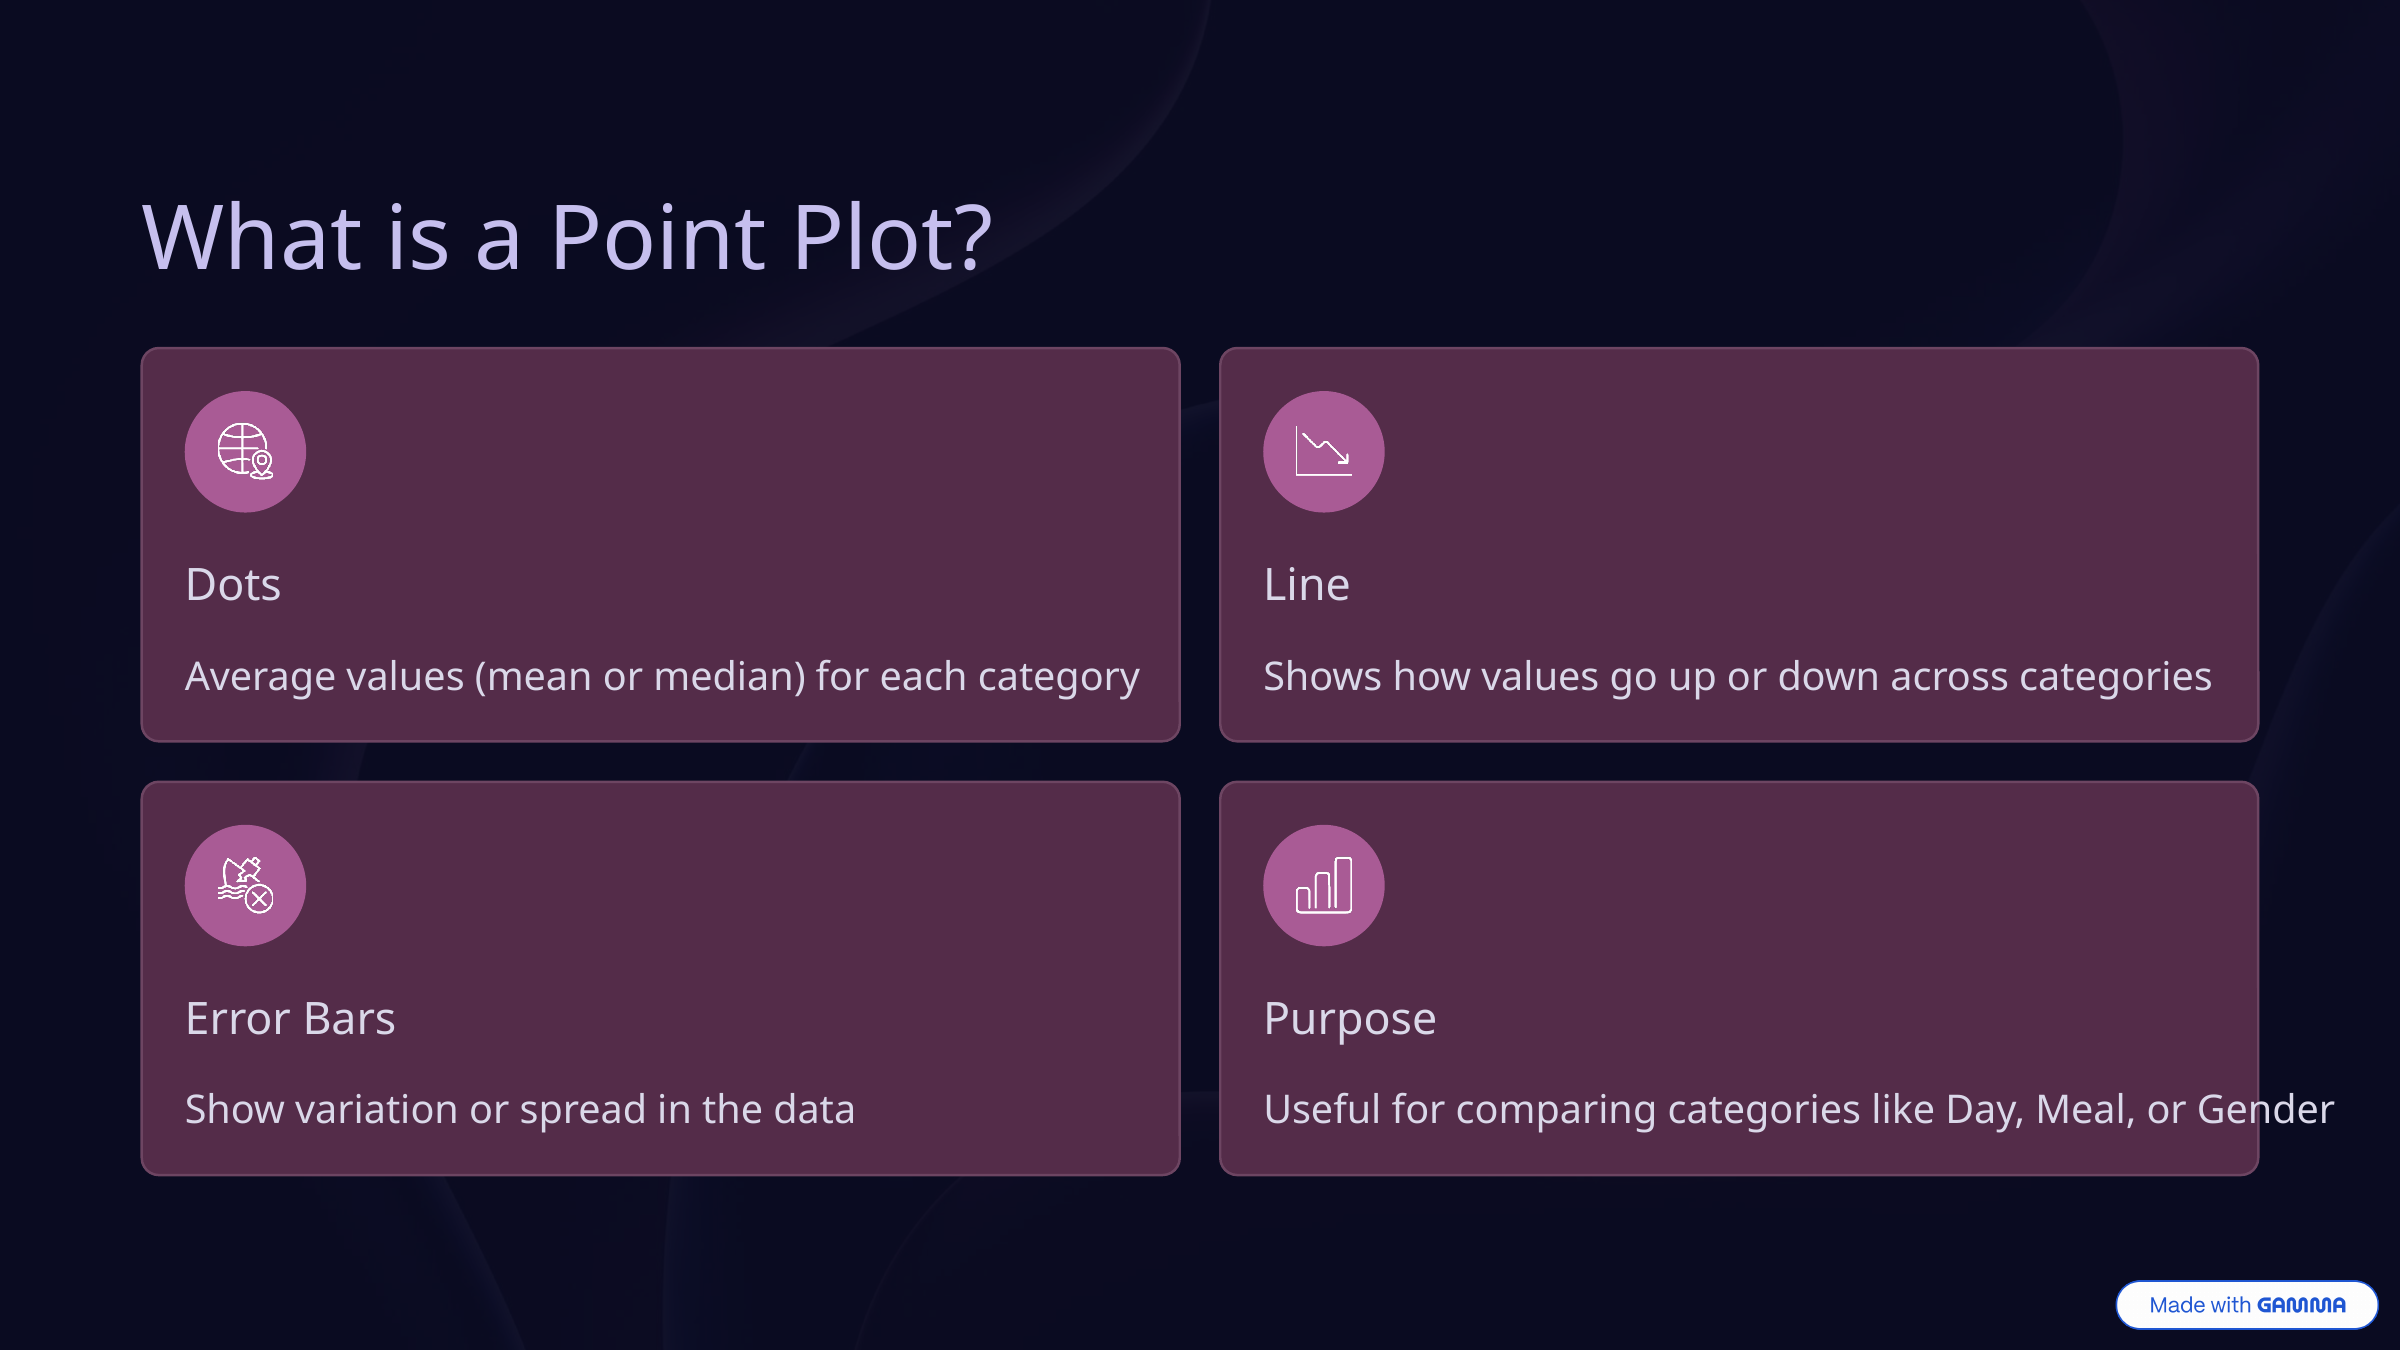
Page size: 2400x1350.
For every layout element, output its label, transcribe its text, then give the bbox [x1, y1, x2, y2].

text_box Error Bars [184, 986, 635, 1044]
text_box [1263, 391, 1385, 513]
picture [218, 851, 273, 920]
text_box [1220, 781, 2259, 1176]
text_box [1263, 824, 1385, 947]
picture [1296, 417, 1352, 486]
text_box Average values (mean or median) for each category [184, 633, 1137, 699]
picture [2106, 1271, 2389, 1339]
text_box [1220, 348, 2259, 742]
text_box Dots [184, 553, 635, 610]
text_box [141, 348, 1180, 742]
text_box Useful for comparing categories like Day, Meal, or Gender [1263, 1067, 2216, 1133]
text_box [184, 391, 307, 513]
text_box Show variation or spread in the data [184, 1067, 1137, 1133]
text_box [141, 781, 1180, 1176]
picture [1296, 851, 1352, 920]
text_box [184, 824, 307, 947]
text_box Line [1263, 553, 1714, 610]
picture [218, 417, 273, 486]
text_box Shows how values go up or down across categories [1263, 633, 2216, 699]
text_box What is a Point Plot? [141, 174, 1054, 288]
text_box Purpose [1263, 986, 1714, 1044]
